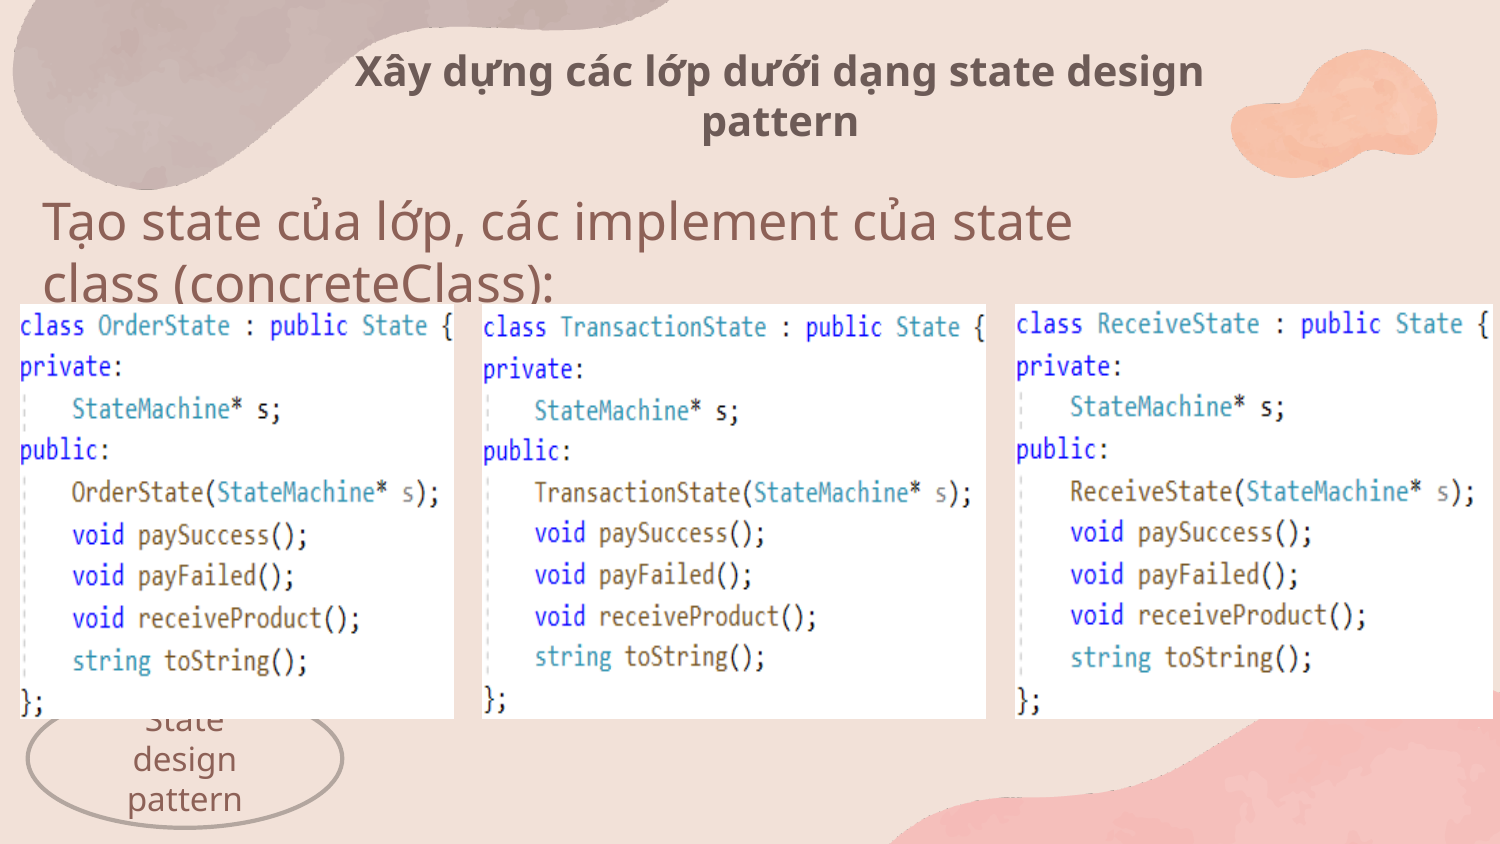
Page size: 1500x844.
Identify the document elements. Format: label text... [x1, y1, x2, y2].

title Xây dựng các lớp dưới dạng state design pattern [319, 51, 1242, 139]
subtitle Tạo state của lớp, các implement của state class (concreteClass): [27, 196, 1204, 305]
picture [0, 0, 1500, 844]
text_box State design pattern [25, 728, 345, 830]
